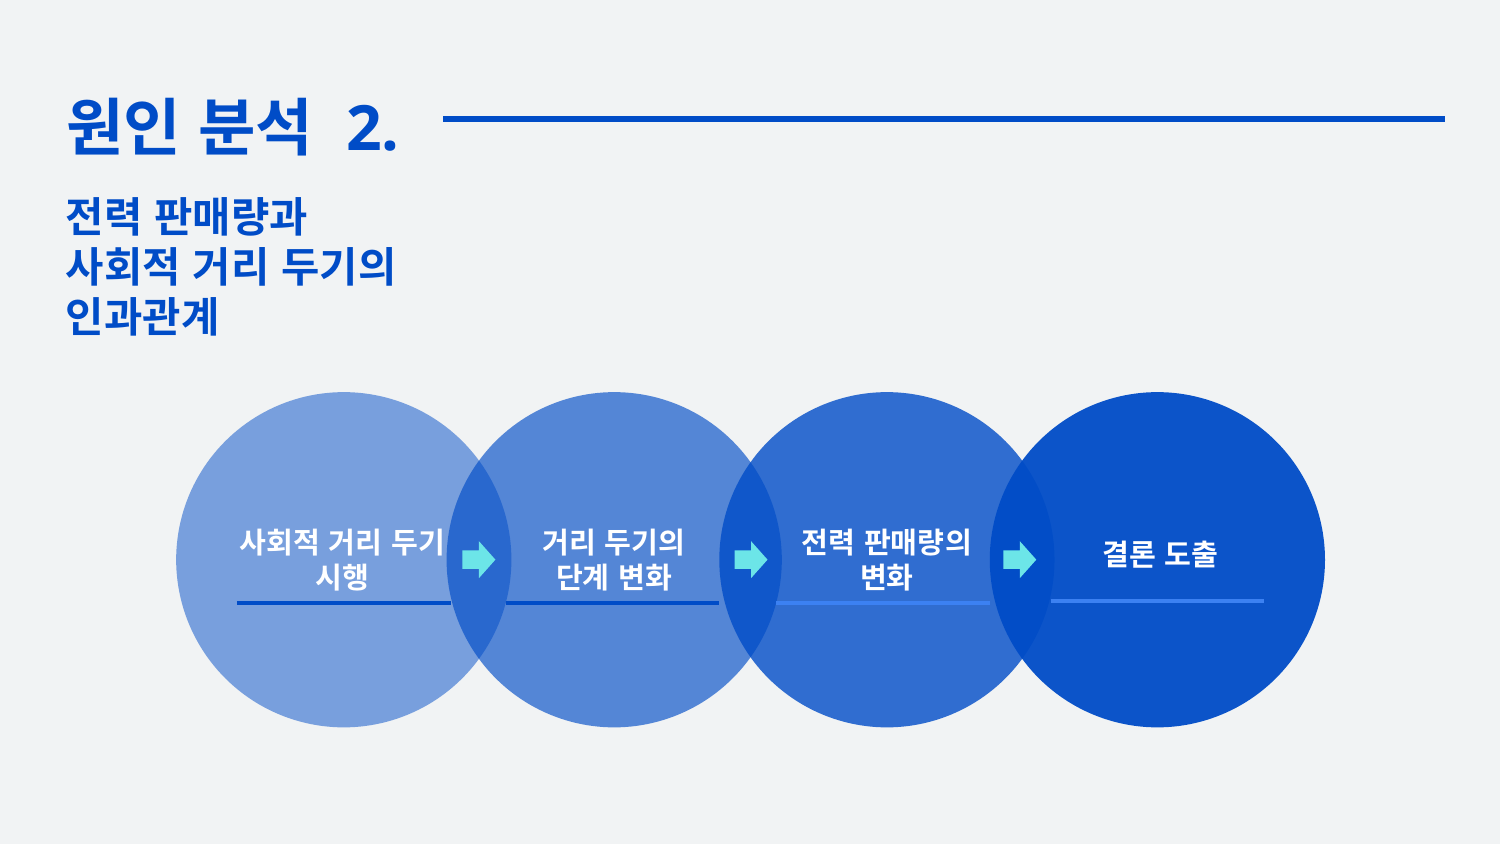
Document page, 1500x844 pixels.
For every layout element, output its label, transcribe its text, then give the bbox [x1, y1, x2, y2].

text_box [748, 539, 753, 581]
text_box [722, 579, 1022, 730]
text_box [1020, 539, 1027, 580]
text_box 전력 판매량의 변화 [753, 516, 1020, 602]
text_box [993, 390, 1328, 730]
text_box [450, 390, 751, 540]
text_box [722, 390, 1022, 541]
text_box [476, 539, 481, 581]
text_box 사회적 거리 두기 시행 [209, 516, 476, 602]
text_box 거리 두기의 단계 변화 [481, 516, 748, 602]
text_box 결론 도출 [1027, 529, 1294, 579]
text_box [174, 390, 479, 730]
text_box 전력 판매량과 사회적 거리 두기의 인과관계 [51, 182, 444, 348]
title 원인 분석 2. [51, 72, 1449, 167]
text_box [451, 579, 750, 730]
